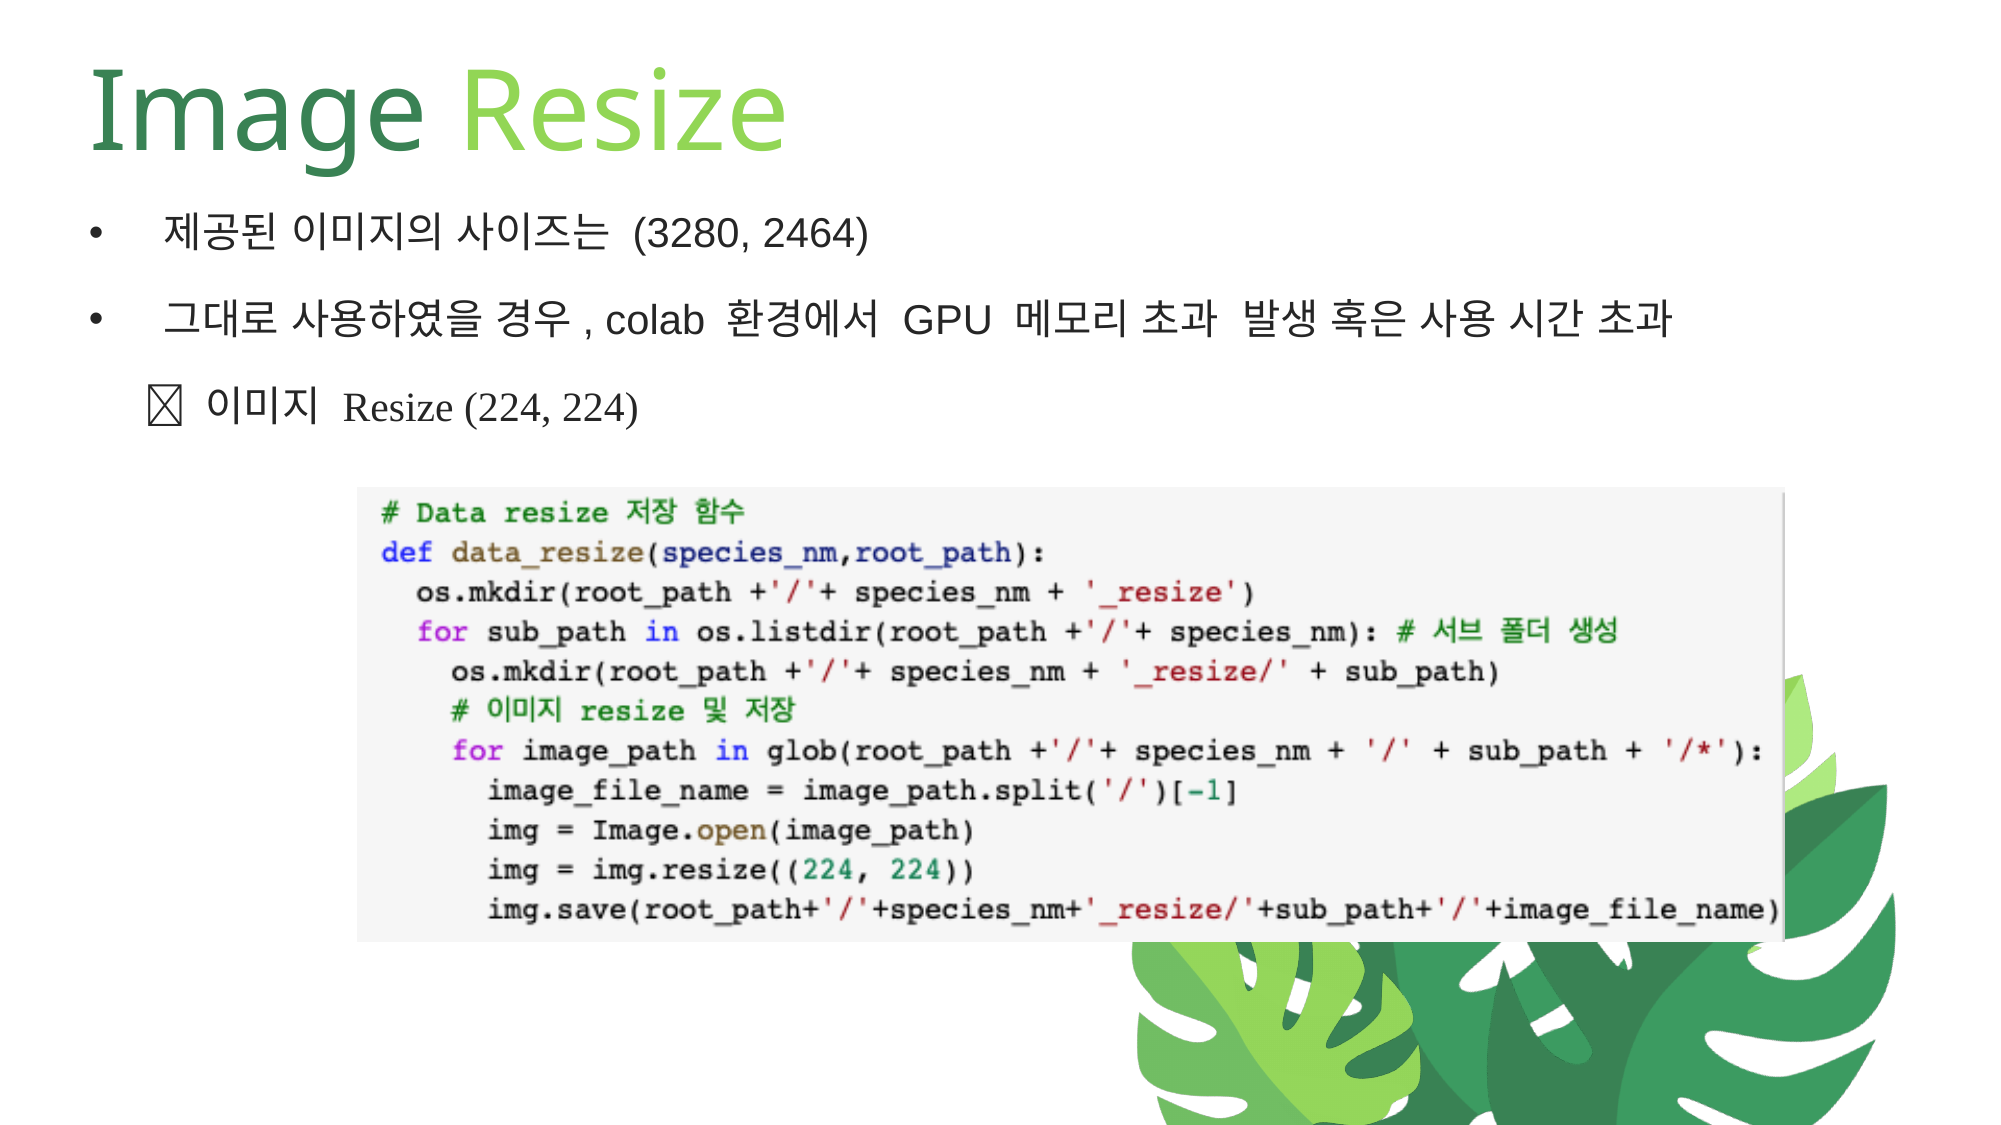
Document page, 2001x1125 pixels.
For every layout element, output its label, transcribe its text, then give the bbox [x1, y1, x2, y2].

text_box 제공된 이미지의 사이즈는 (3280, 2464) 그대로 사용하였을 경우, colab 환경에서 GPU 메모리 초과 발생 혹은 사용 시간 초과  이미지 Resize (224, 224) [74, 204, 1877, 441]
text_box Image Resize [74, 45, 1073, 183]
picture [357, 487, 1999, 1125]
